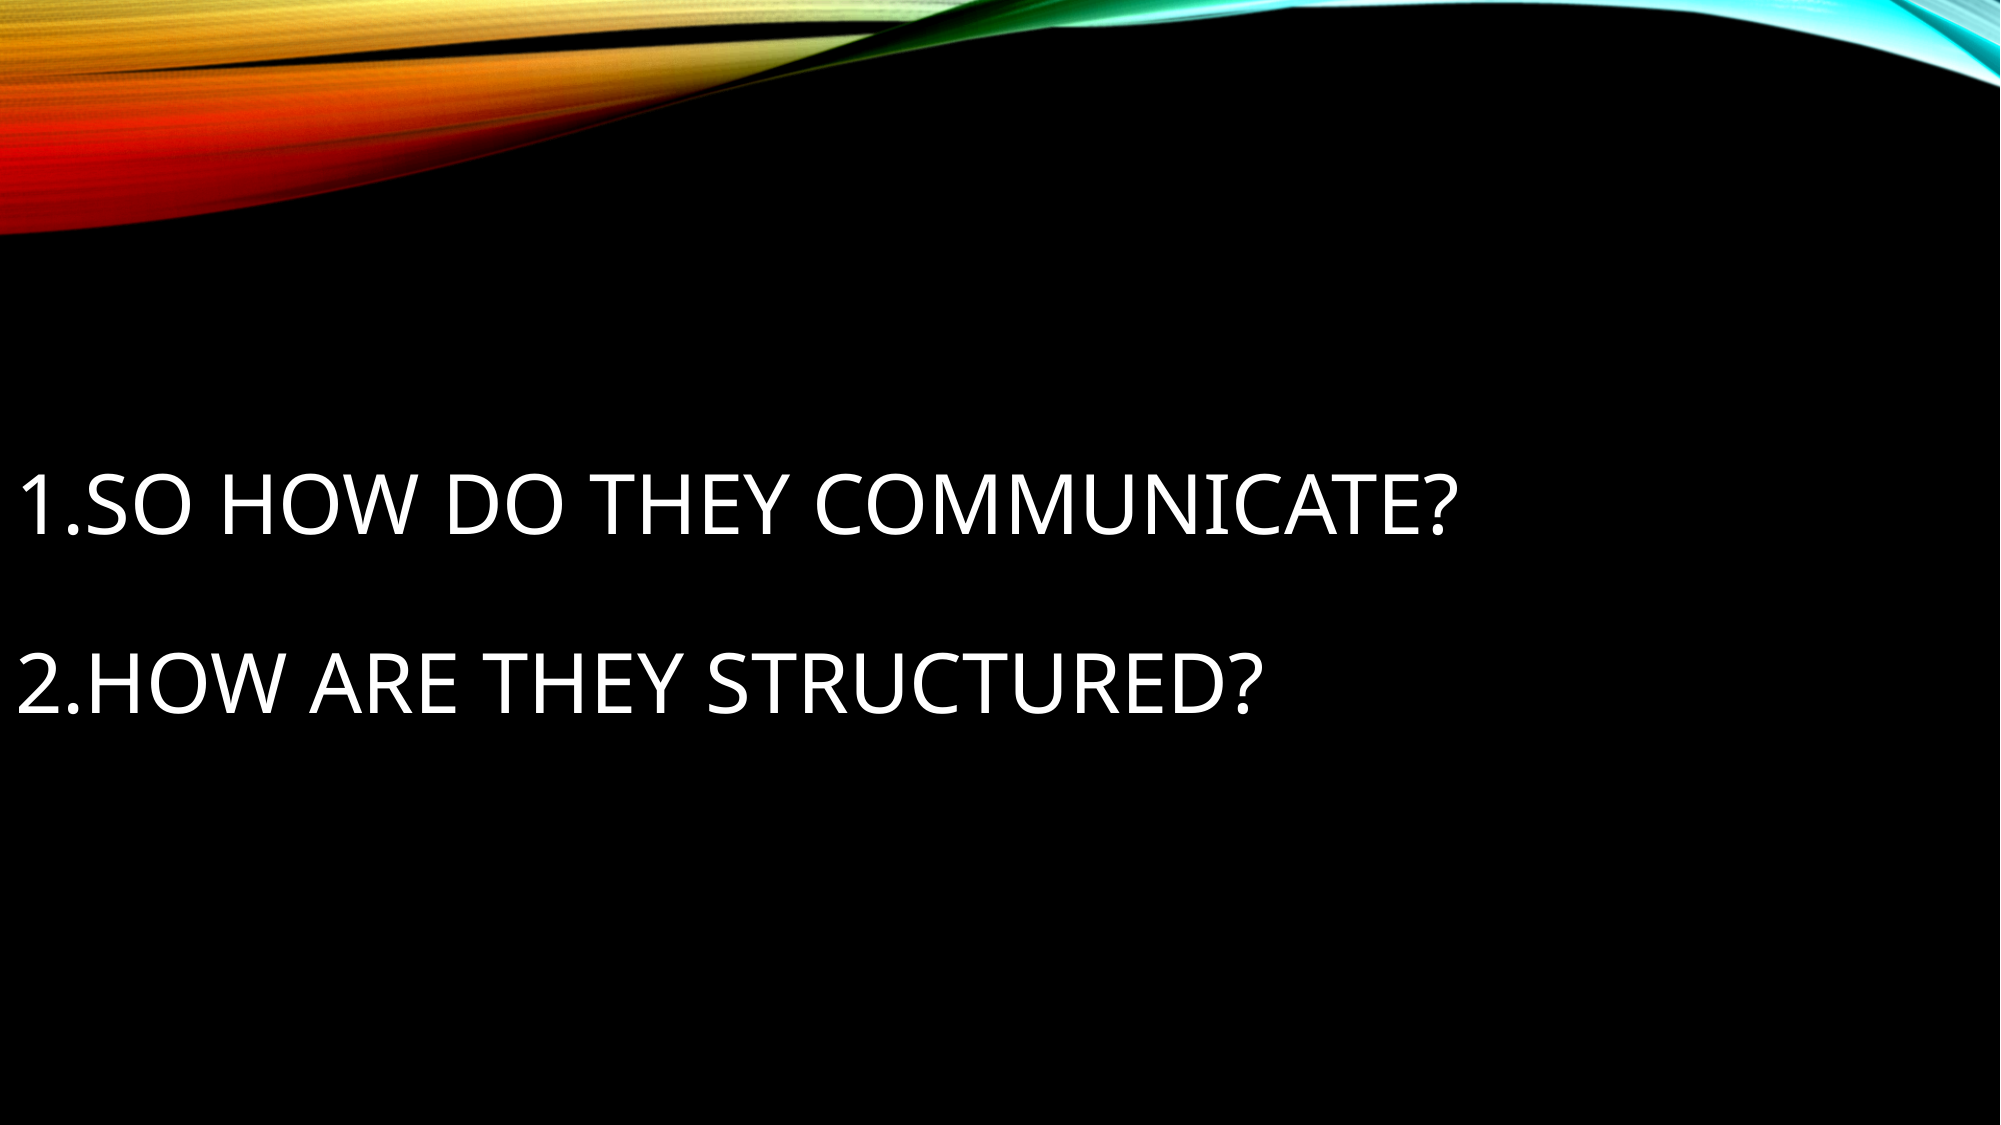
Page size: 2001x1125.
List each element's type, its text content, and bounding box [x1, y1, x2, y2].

picture [0, 0, 2000, 235]
title 1.SO how do they communicate? 2.How are they structured? [0, 235, 2000, 1059]
